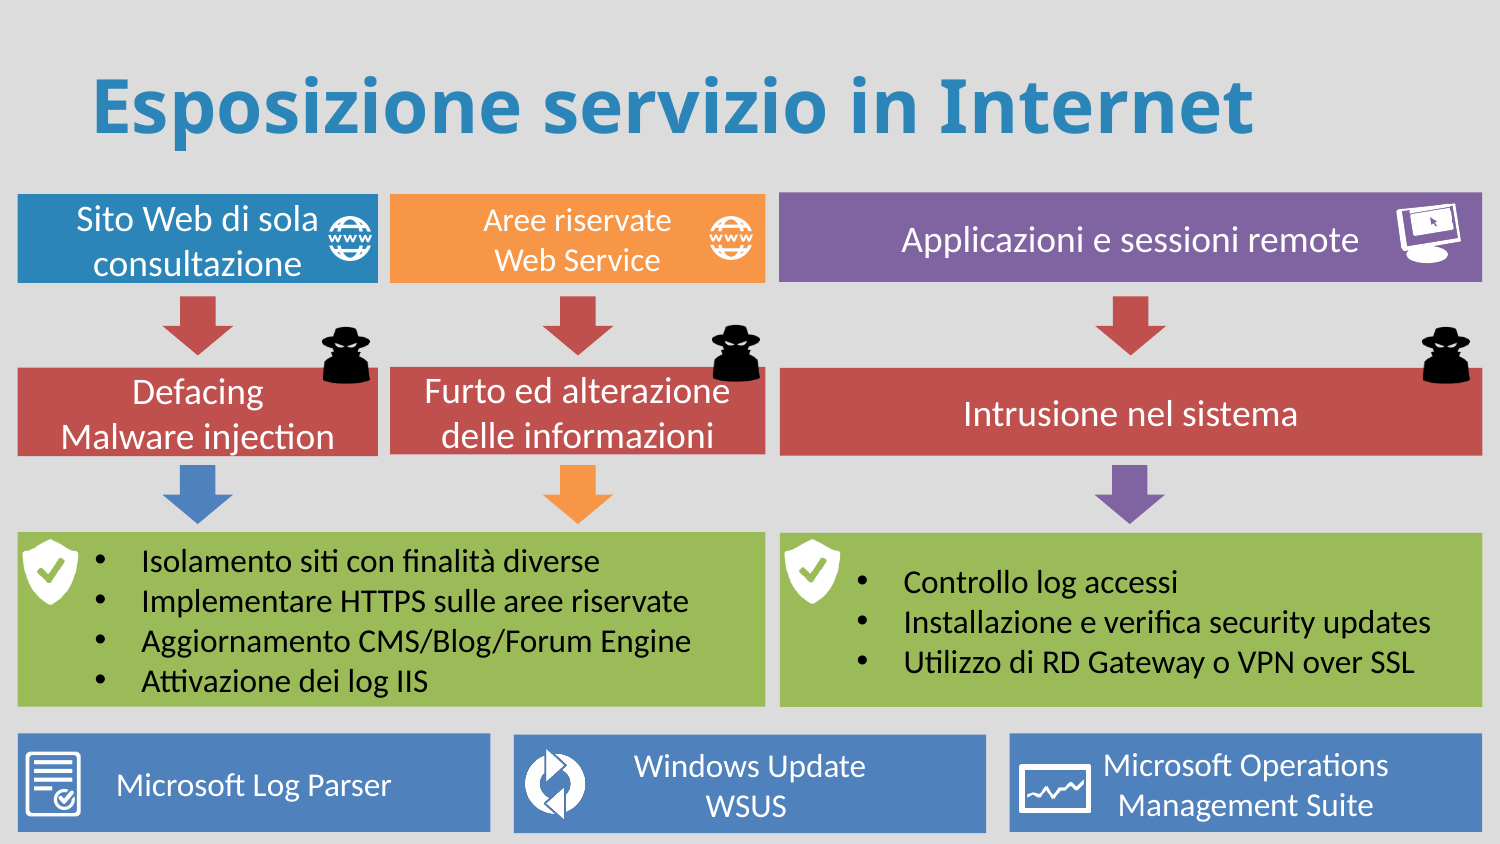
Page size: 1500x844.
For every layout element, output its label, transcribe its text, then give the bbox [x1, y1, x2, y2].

text_box [160, 462, 236, 526]
title Esposizione servizio in Internet [75, 33, 1500, 175]
picture [1410, 322, 1481, 388]
text_box Microsoft Operations Management Suite [1008, 731, 1484, 834]
picture [699, 320, 771, 386]
picture [310, 321, 381, 388]
text_box [1093, 294, 1169, 358]
text_box [540, 462, 616, 526]
text_box [387, 230, 1138, 292]
text_box Applicazioni e sessioni remote [777, 190, 1484, 284]
text_box [1092, 462, 1168, 526]
picture [1018, 755, 1091, 813]
picture [709, 216, 753, 260]
text_box Microsoft Log Parser [16, 731, 492, 834]
text_box Aree riservate Web Service [388, 192, 767, 285]
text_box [1396, 203, 1462, 264]
text_box [540, 294, 616, 358]
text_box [17, 531, 766, 707]
text_box Furto ed alterazione delle informazioni [388, 365, 767, 457]
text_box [779, 532, 1483, 707]
text_box Defacing Malware injection [16, 365, 380, 458]
text_box Sito Web di sola consultazione [16, 192, 380, 285]
picture [327, 216, 372, 261]
text_box Intrusione nel sistema [778, 366, 1484, 458]
text_box [160, 294, 236, 358]
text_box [513, 734, 987, 834]
picture [17, 748, 89, 821]
